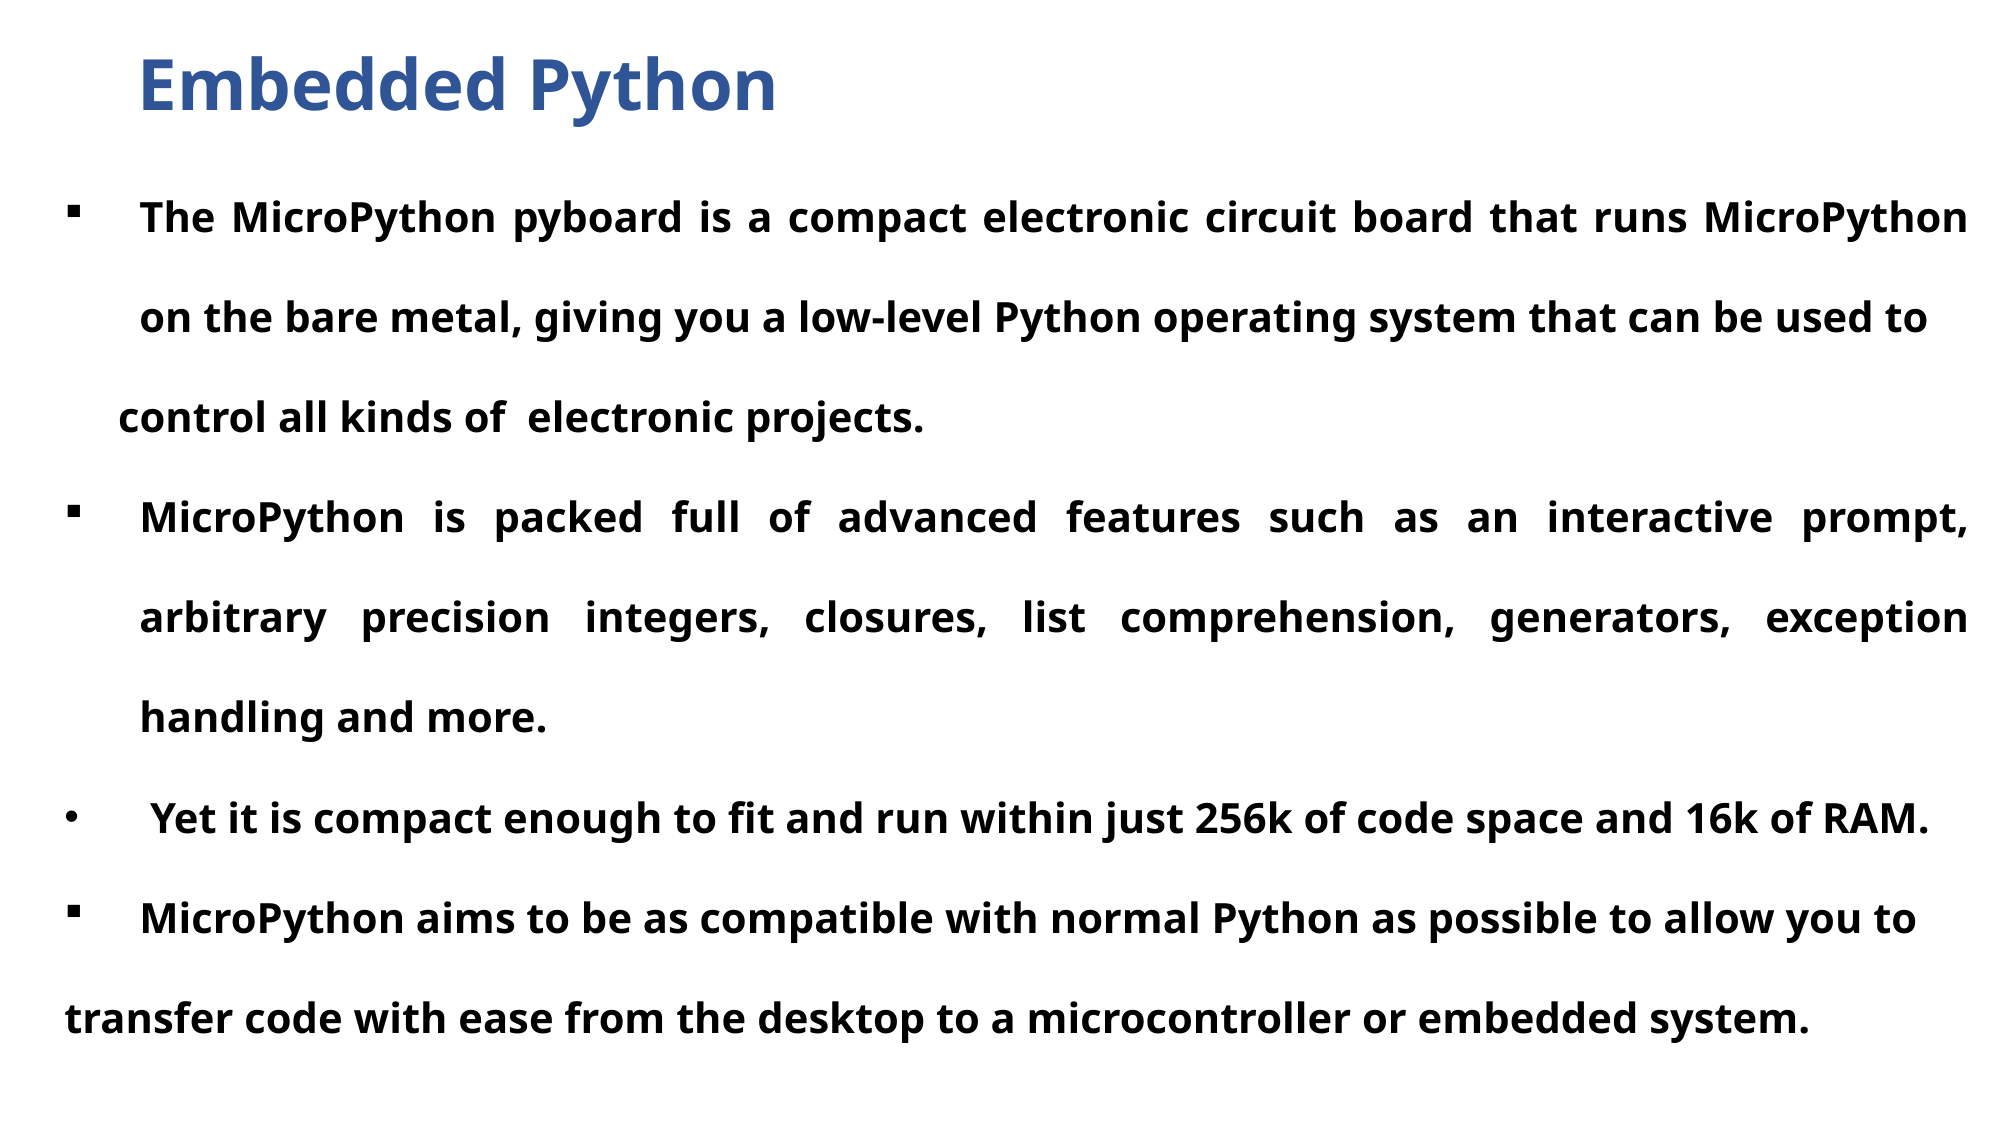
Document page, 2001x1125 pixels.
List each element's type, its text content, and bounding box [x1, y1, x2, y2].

text_box Embedded Python [0, 32, 974, 133]
text_box The MicroPython pyboard is a compact electronic circuit board that runs MicroPython on the bare metal, giving you a low-level Python operating system that can be used to control all kinds of electronic projects. MicroPython is packed full of advanced features such as an interactive prompt, arbitrary precision integers, closures, list comprehension, generators, exception handling and more. Yet it is compact enough to fit and run within just 256k of code space and 16k of RAM. MicroPython aims to be as compatible with normal Python as possible to allow you to transfer code with ease from the desktop to a microcontroller or embedded system. [49, 133, 1985, 1049]
